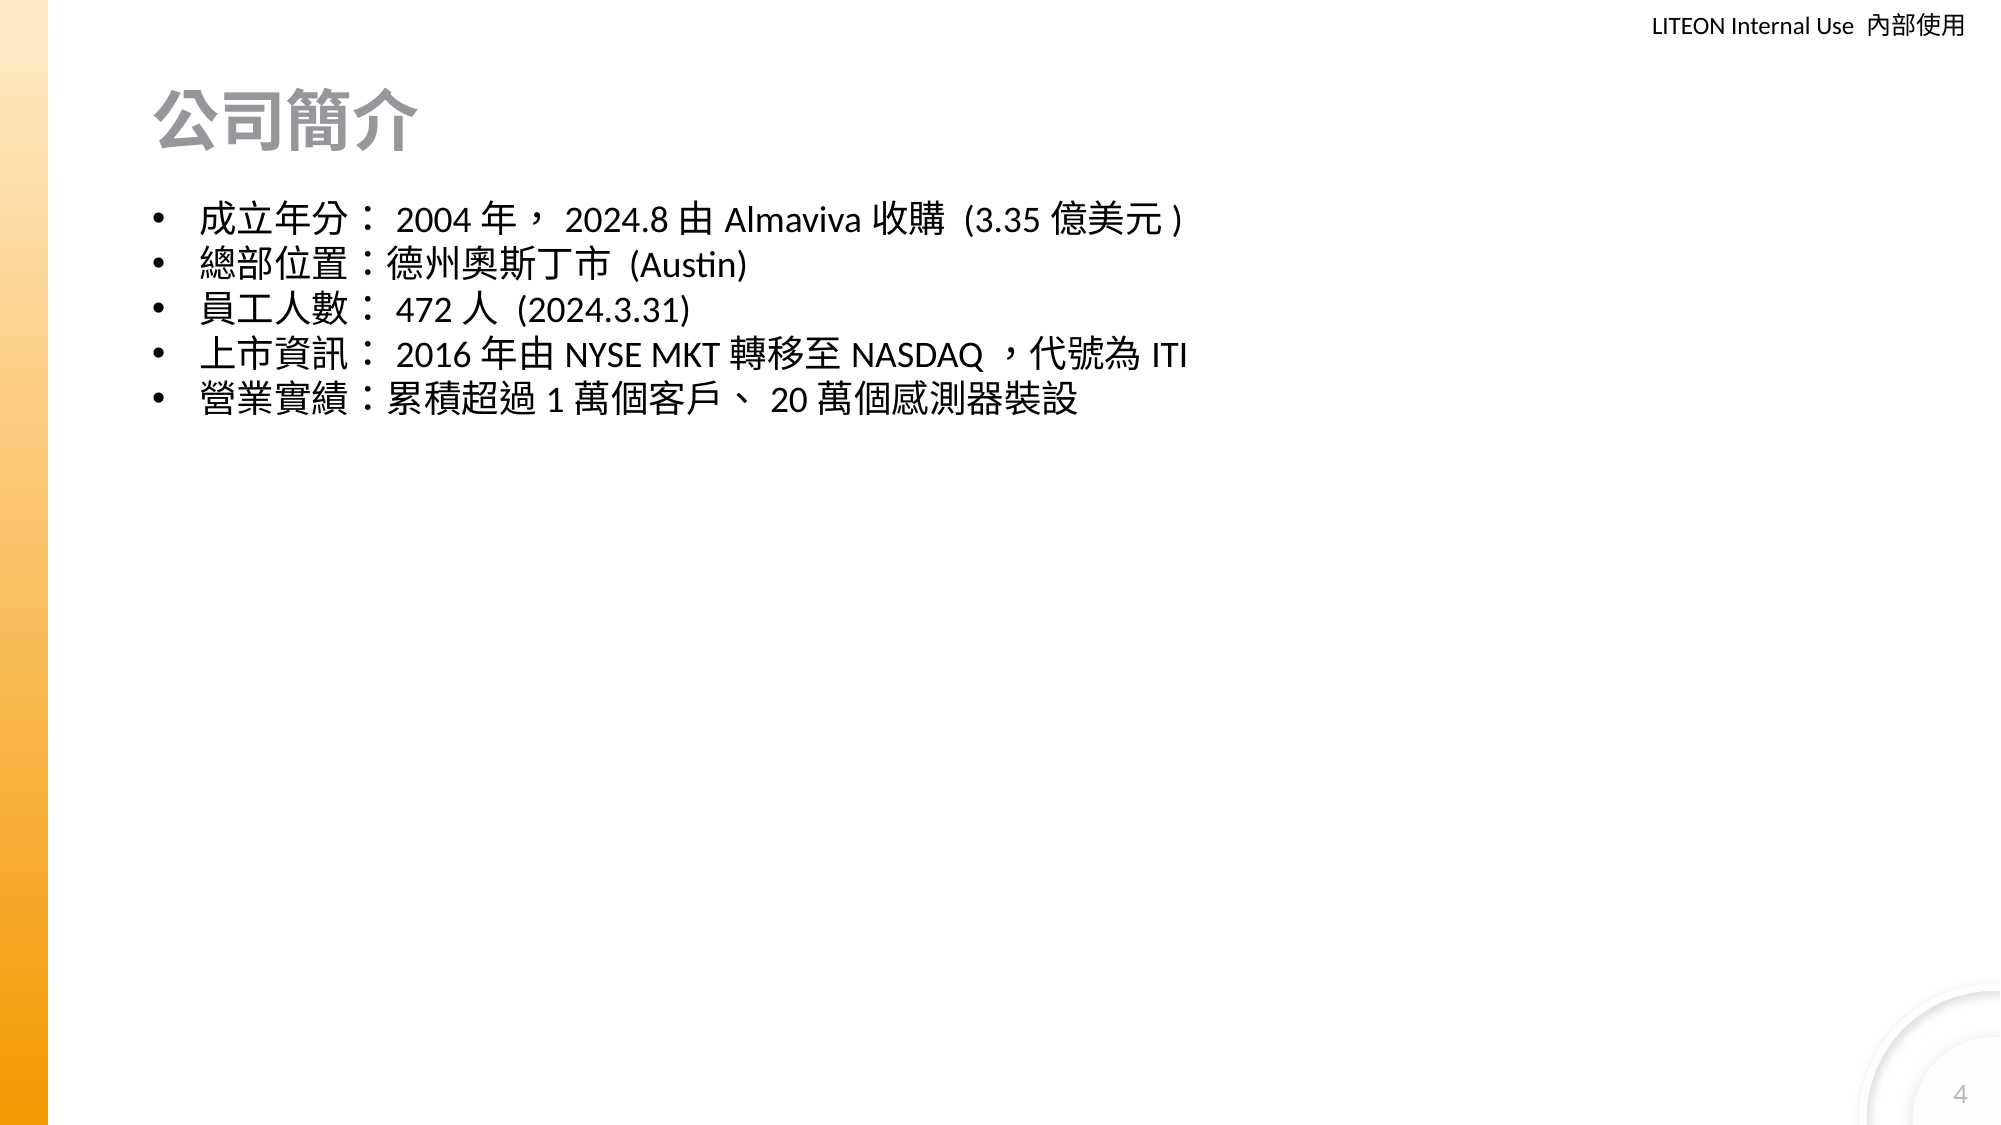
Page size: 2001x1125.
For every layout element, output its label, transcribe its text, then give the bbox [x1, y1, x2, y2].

slide_number 4 [1928, 1065, 1993, 1125]
text_box 成立年分：2004年，2024.8由Almaviva收購 (3.35億美元) 總部位置：德州奧斯丁市 (Austin) 員工人數：472人 (2024.3.31) 上市資訊：2016年由NYSE MKT轉移至NASDAQ，代號為ITI 營業實績：累積超過1萬個客戶、20萬個感測器裝設 [136, 187, 1863, 463]
title 公司簡介 [137, 59, 1863, 187]
picture [1847, 972, 2000, 1125]
